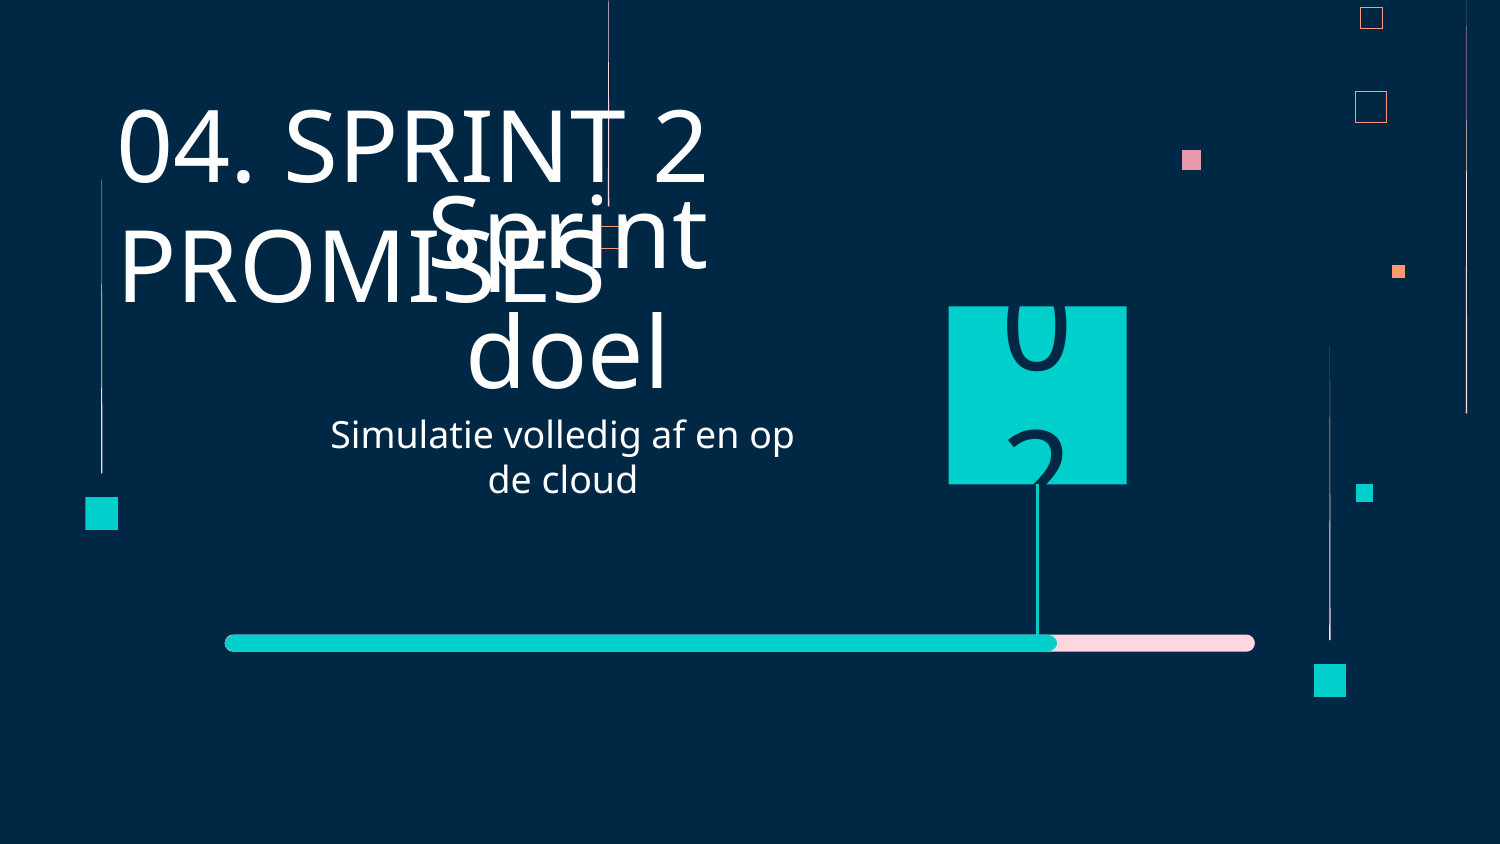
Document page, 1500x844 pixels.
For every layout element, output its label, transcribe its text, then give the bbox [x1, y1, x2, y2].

title 02 [957, 348, 1119, 443]
text_box [948, 306, 1127, 485]
text_box [1049, 634, 1255, 652]
title 04. SPRINT 2 PROMISES [101, 67, 878, 163]
subtitle Simulatie volledig af en op de cloud [293, 396, 833, 569]
text_box [224, 634, 1058, 652]
title Sprint doel [333, 285, 803, 396]
